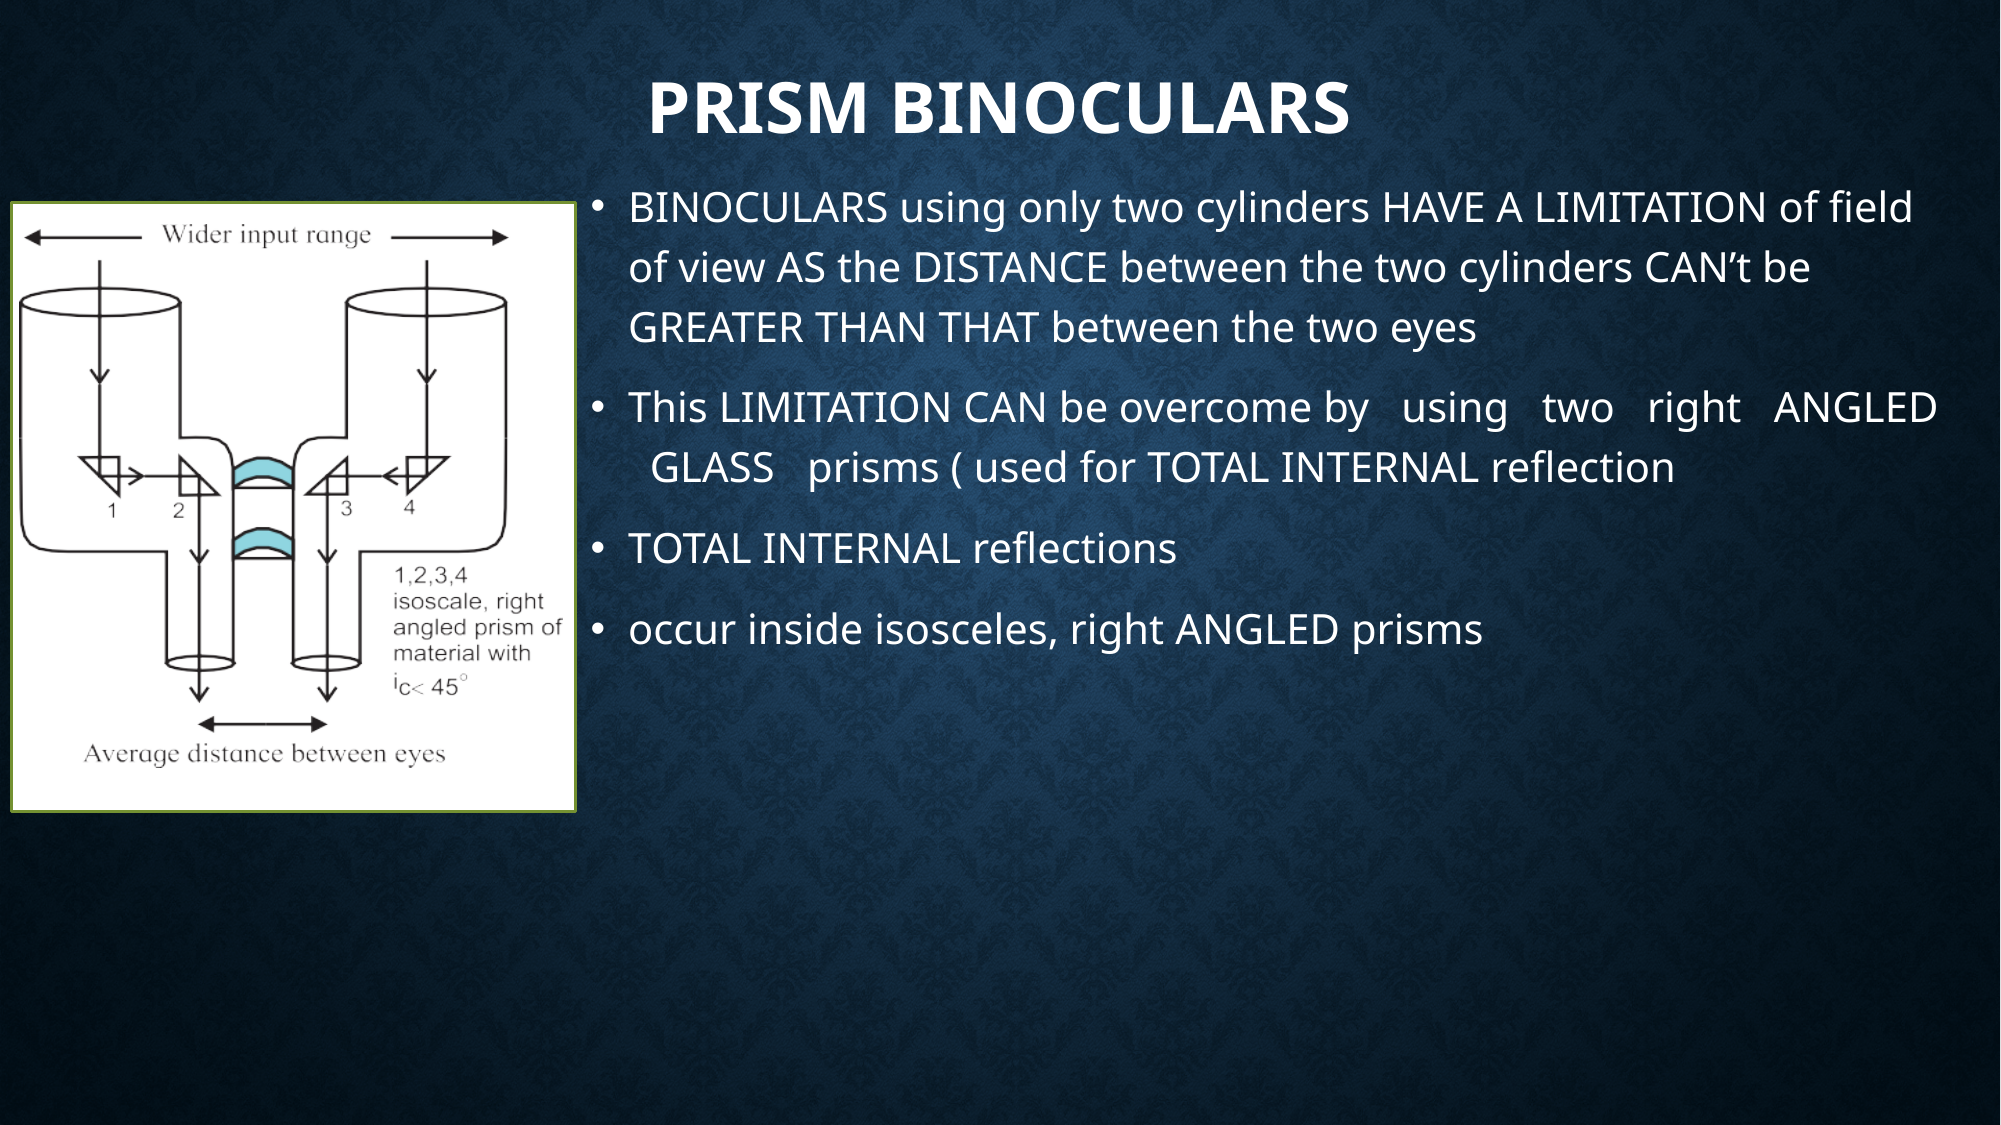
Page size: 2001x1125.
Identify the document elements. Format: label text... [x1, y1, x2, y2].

title Prism binoculars [149, 47, 1849, 175]
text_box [10, 202, 577, 812]
